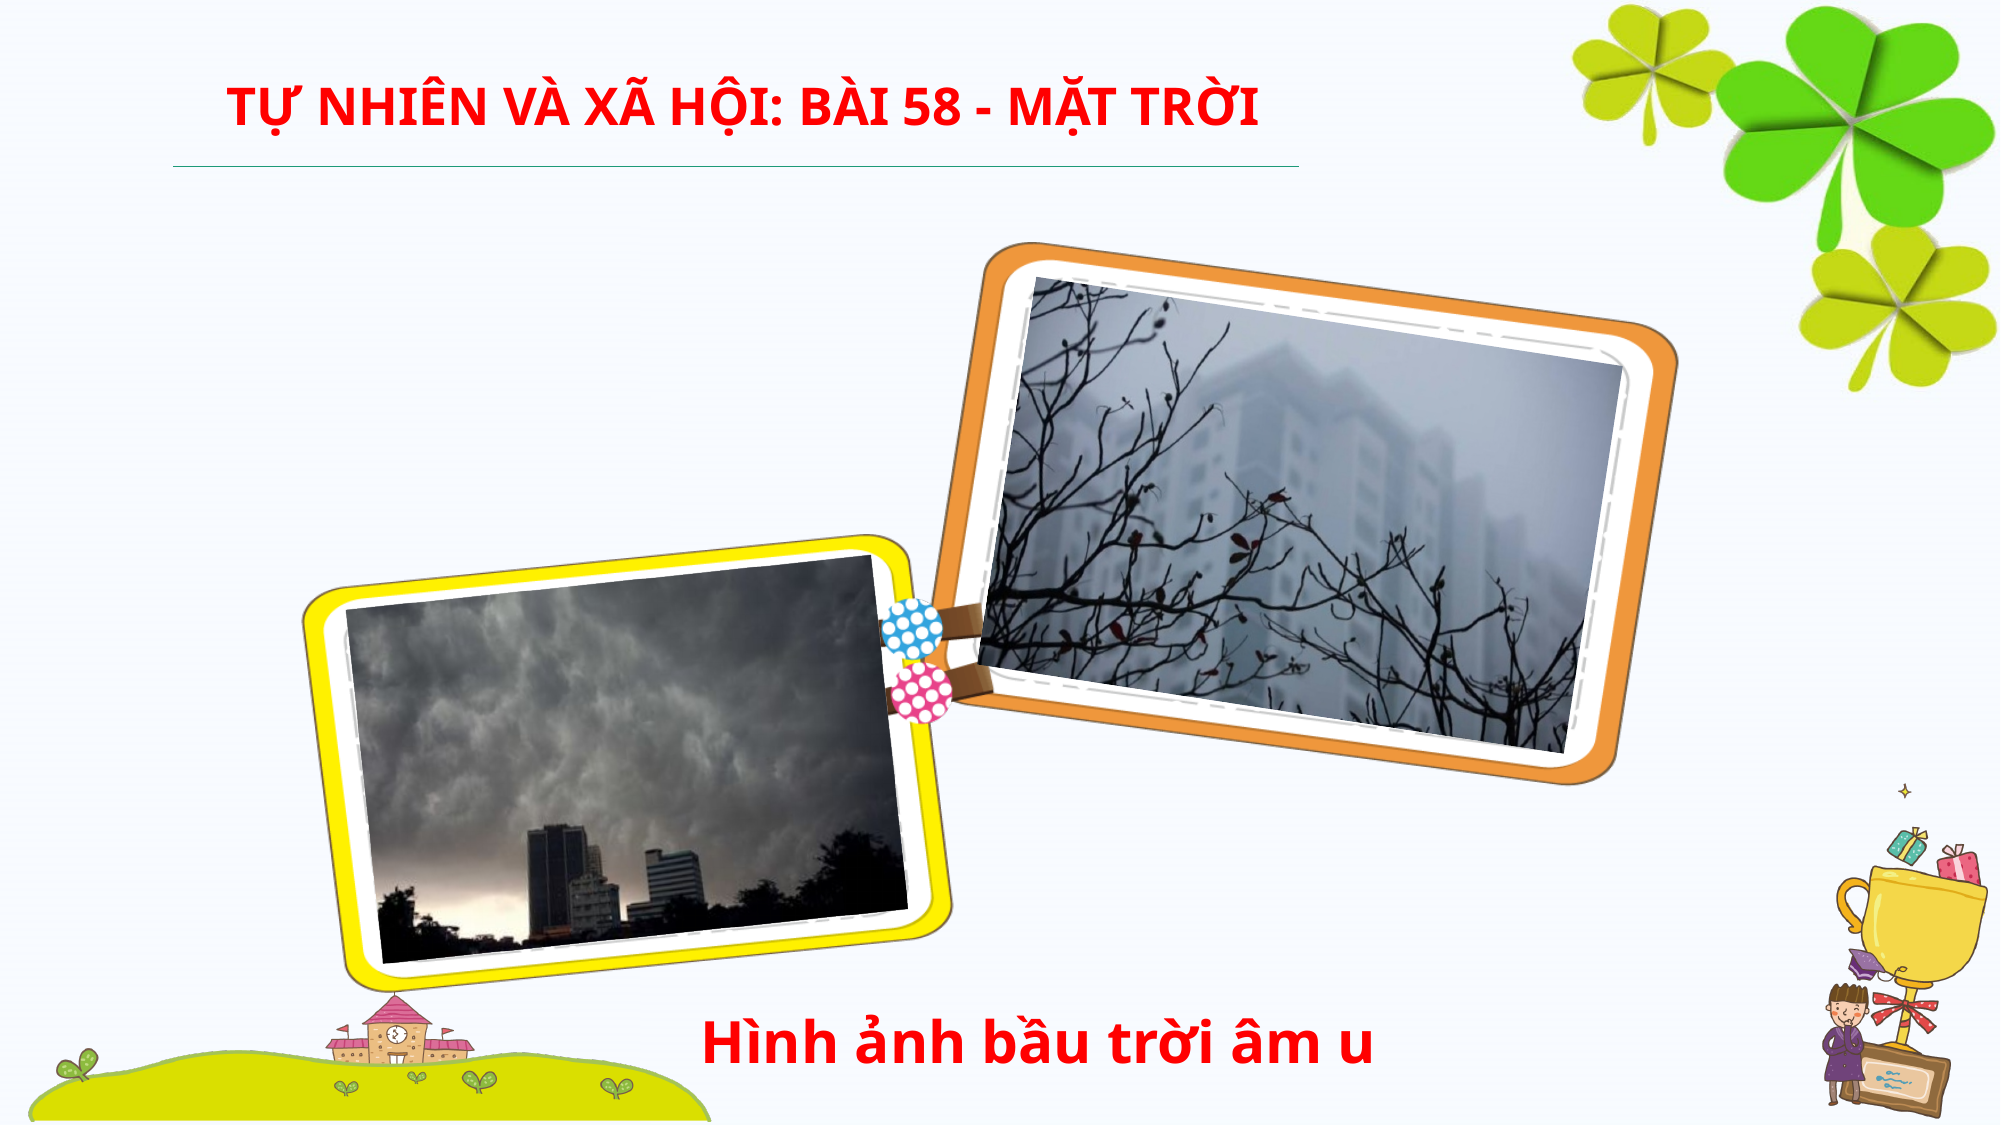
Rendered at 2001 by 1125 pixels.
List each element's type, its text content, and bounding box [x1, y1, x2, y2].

picture [0, 0, 2001, 1125]
text_box TỰ NHIÊN VÀ XÃ HỘI: BÀI 58 - MẶT TRỜI [211, 65, 1351, 144]
